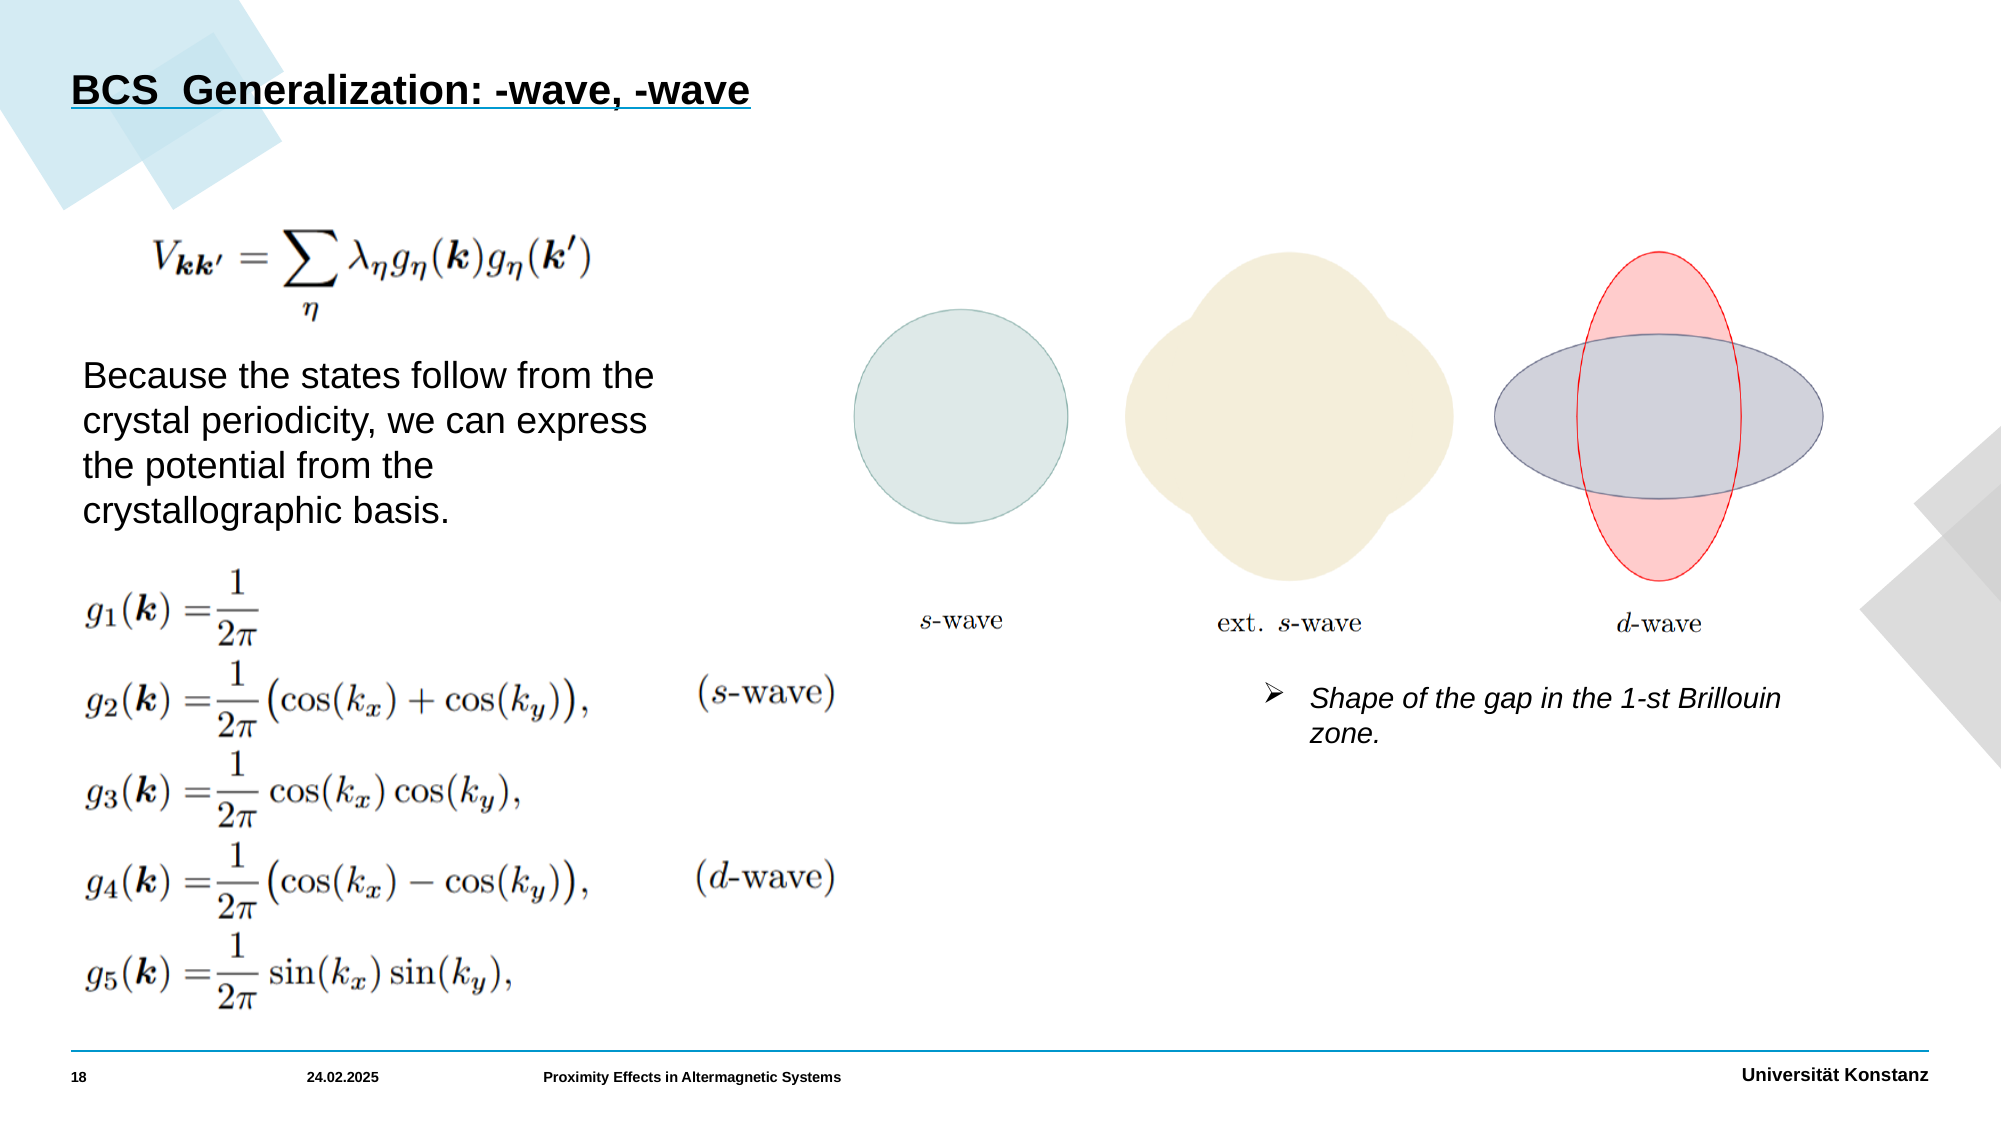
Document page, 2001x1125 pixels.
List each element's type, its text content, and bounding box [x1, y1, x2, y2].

footer Proximity Effects in Altermagnetic Systems [543, 1058, 1221, 1094]
text_box Shape of the gap in the 1-st Brillouin zone. [1248, 672, 1827, 757]
picture [140, 226, 600, 327]
picture [685, 657, 844, 915]
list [788, 245, 1855, 648]
slide_number 18 [70, 1058, 276, 1094]
text_box Because the states follow from the crystal periodicity, we can express the potential from the crystallographic basis. [67, 343, 682, 538]
picture [47, 550, 617, 1039]
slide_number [306, 1058, 512, 1094]
